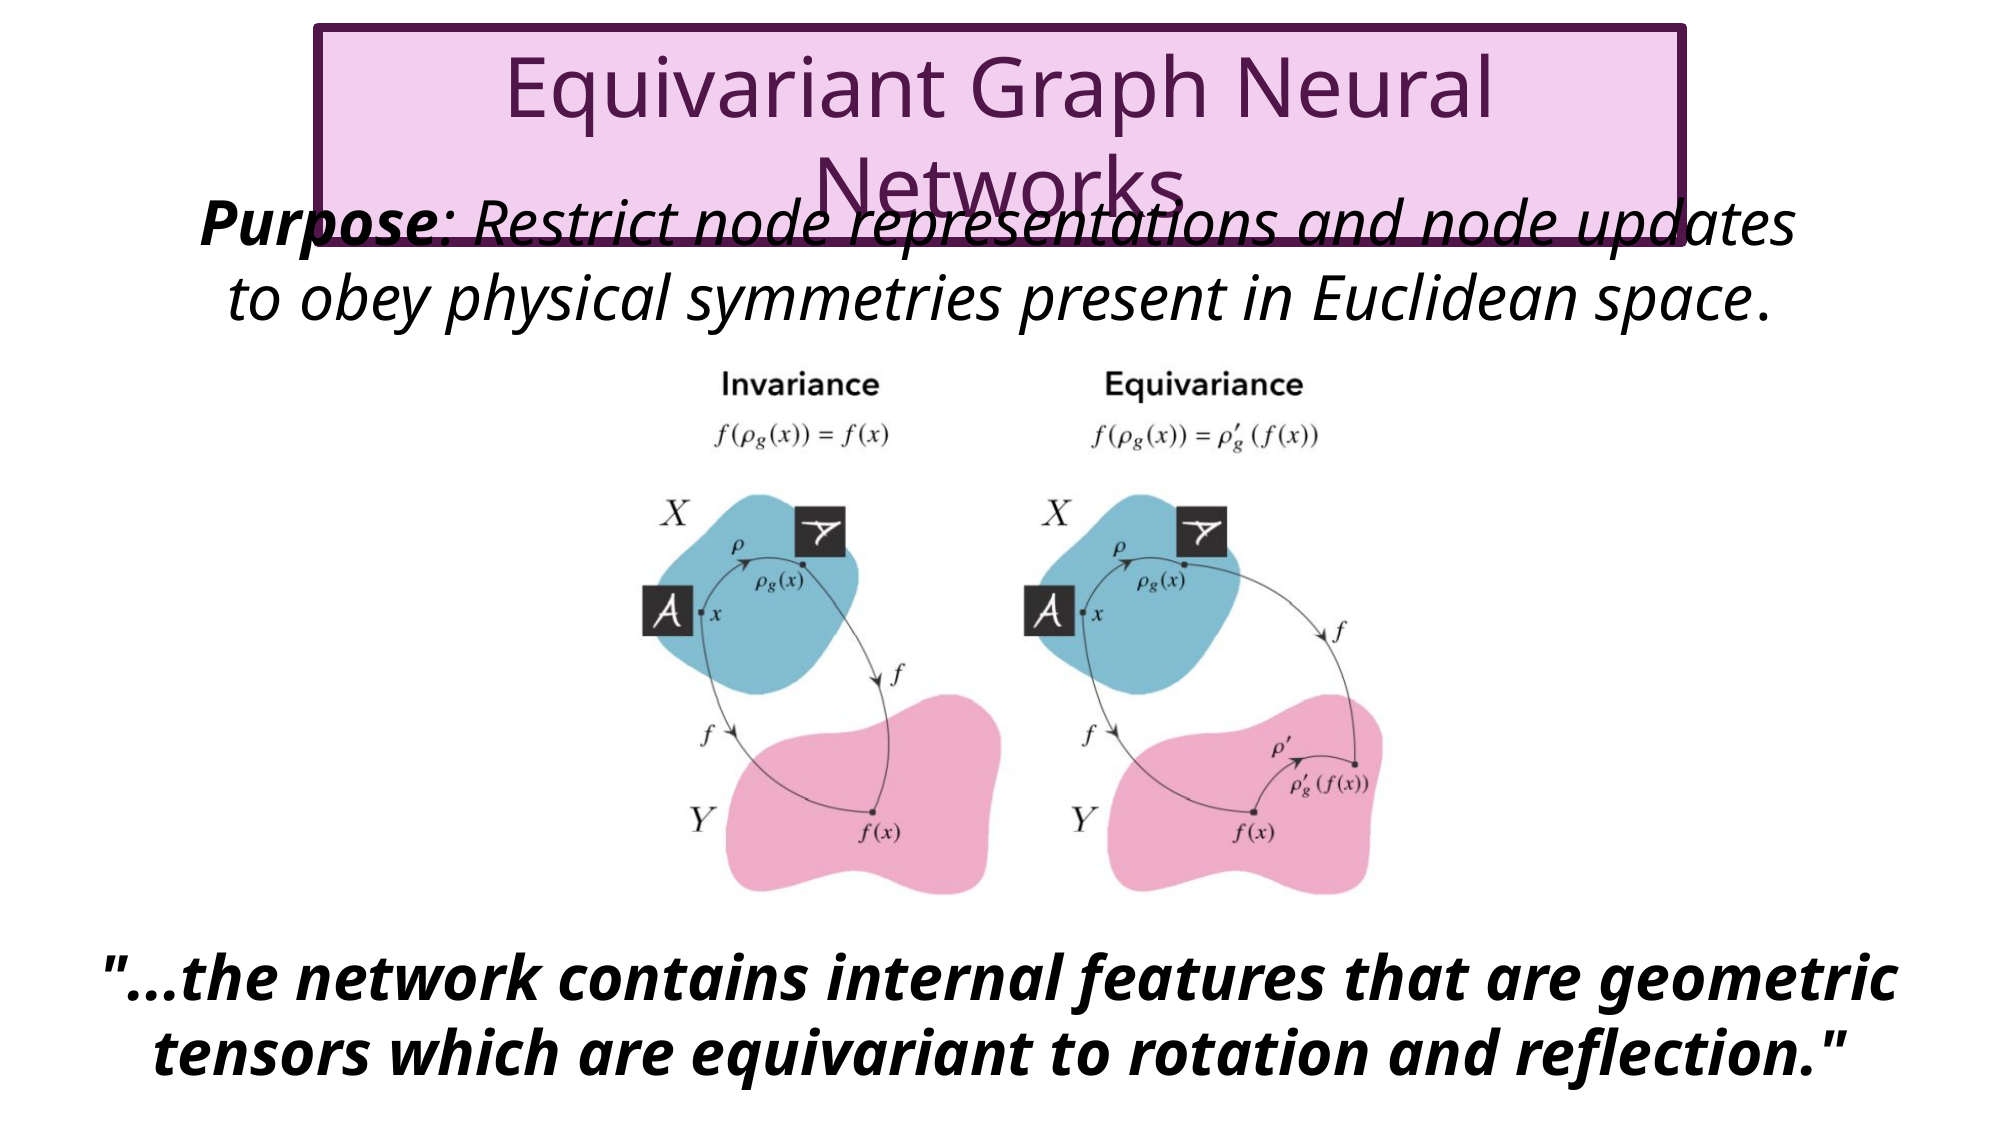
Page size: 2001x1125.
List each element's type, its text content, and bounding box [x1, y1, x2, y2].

text_box Equivariant Graph Neural Networks [318, 27, 1682, 175]
text_box "...the network contains internal features that are geometric tensors which are equivariant to rotation and reflection." [48, 931, 1952, 1096]
picture [604, 355, 1425, 918]
text_box Purpose: Restrict node representations and node updates to obey physical symmetries present in Euclidean space. [153, 175, 1847, 340]
